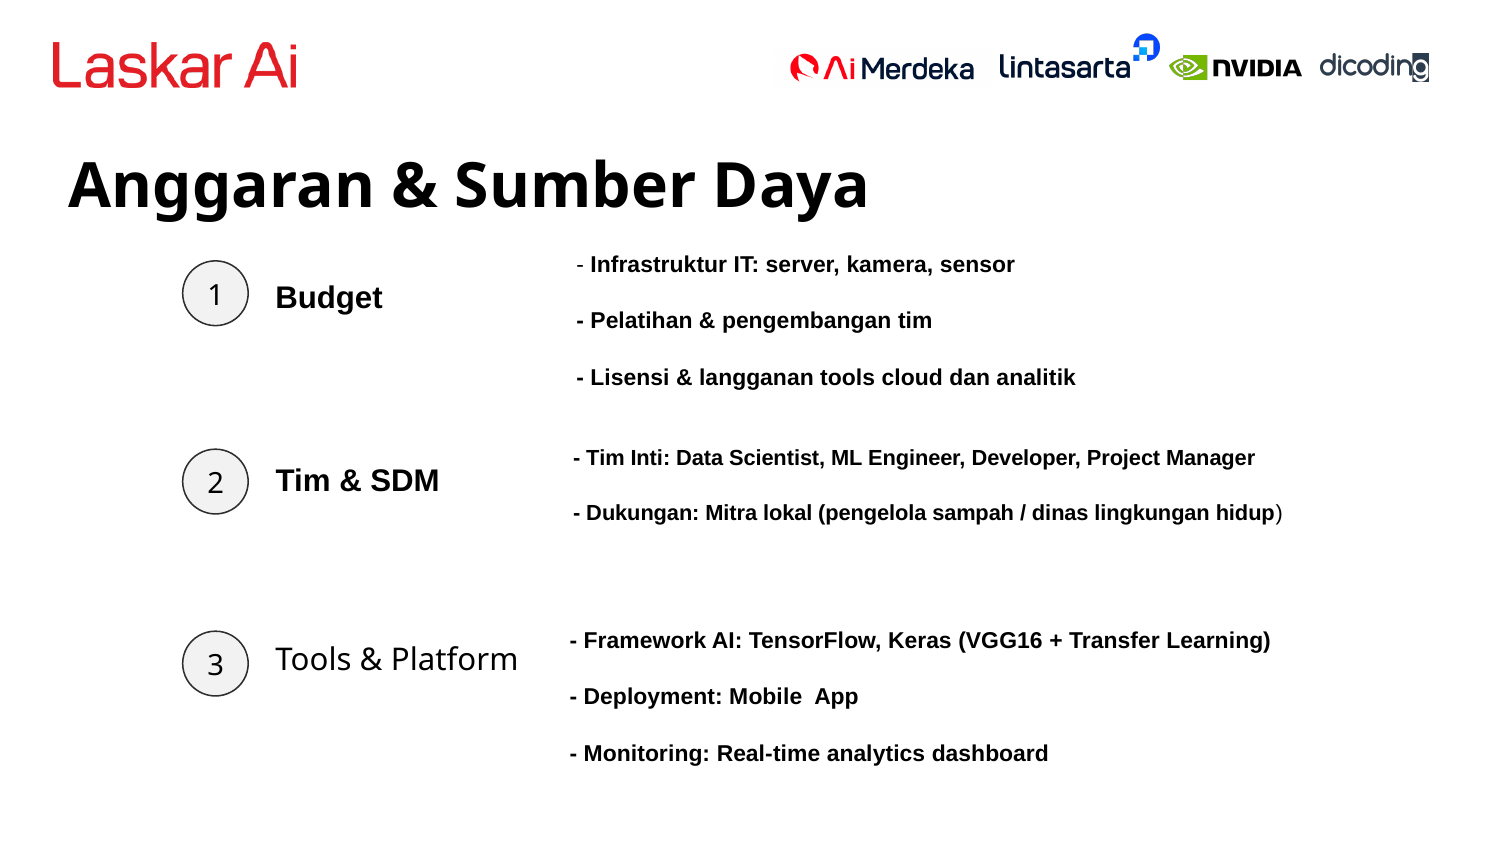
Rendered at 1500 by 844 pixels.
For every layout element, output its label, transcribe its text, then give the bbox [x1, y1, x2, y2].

text_box 3 [182, 631, 249, 696]
picture [772, 47, 991, 88]
text_box Budget [260, 266, 561, 321]
picture [999, 26, 1160, 98]
text_box - Framework AI: TensorFlow, Keras (VGG16 + Transfer Learning) - Deployment: Mobile App - Monitoring: Real-time analytics dashboard [554, 606, 1419, 782]
text_box Tim & SDM [260, 449, 822, 504]
picture [53, 42, 296, 88]
text_box - Infrastruktur IT: server, kamera, sensor - Pelatihan & pengembangan tim - Lisensi & langganan tools cloud dan analitik [561, 230, 1210, 424]
picture [1168, 1, 1302, 135]
text_box - Tim Inti: Data Scientist, ML Engineer, Developer, Project Manager - Dukungan: Mitra lokal (pengelola sampah / dinas lingkungan hidup) [483, 424, 1328, 605]
text_box 1 [182, 260, 249, 326]
title Anggaran & Sumber Daya [53, 113, 1308, 261]
picture [1319, 53, 1429, 82]
text_box Tools & Platform [260, 631, 1022, 686]
text_box 2 [182, 449, 249, 514]
